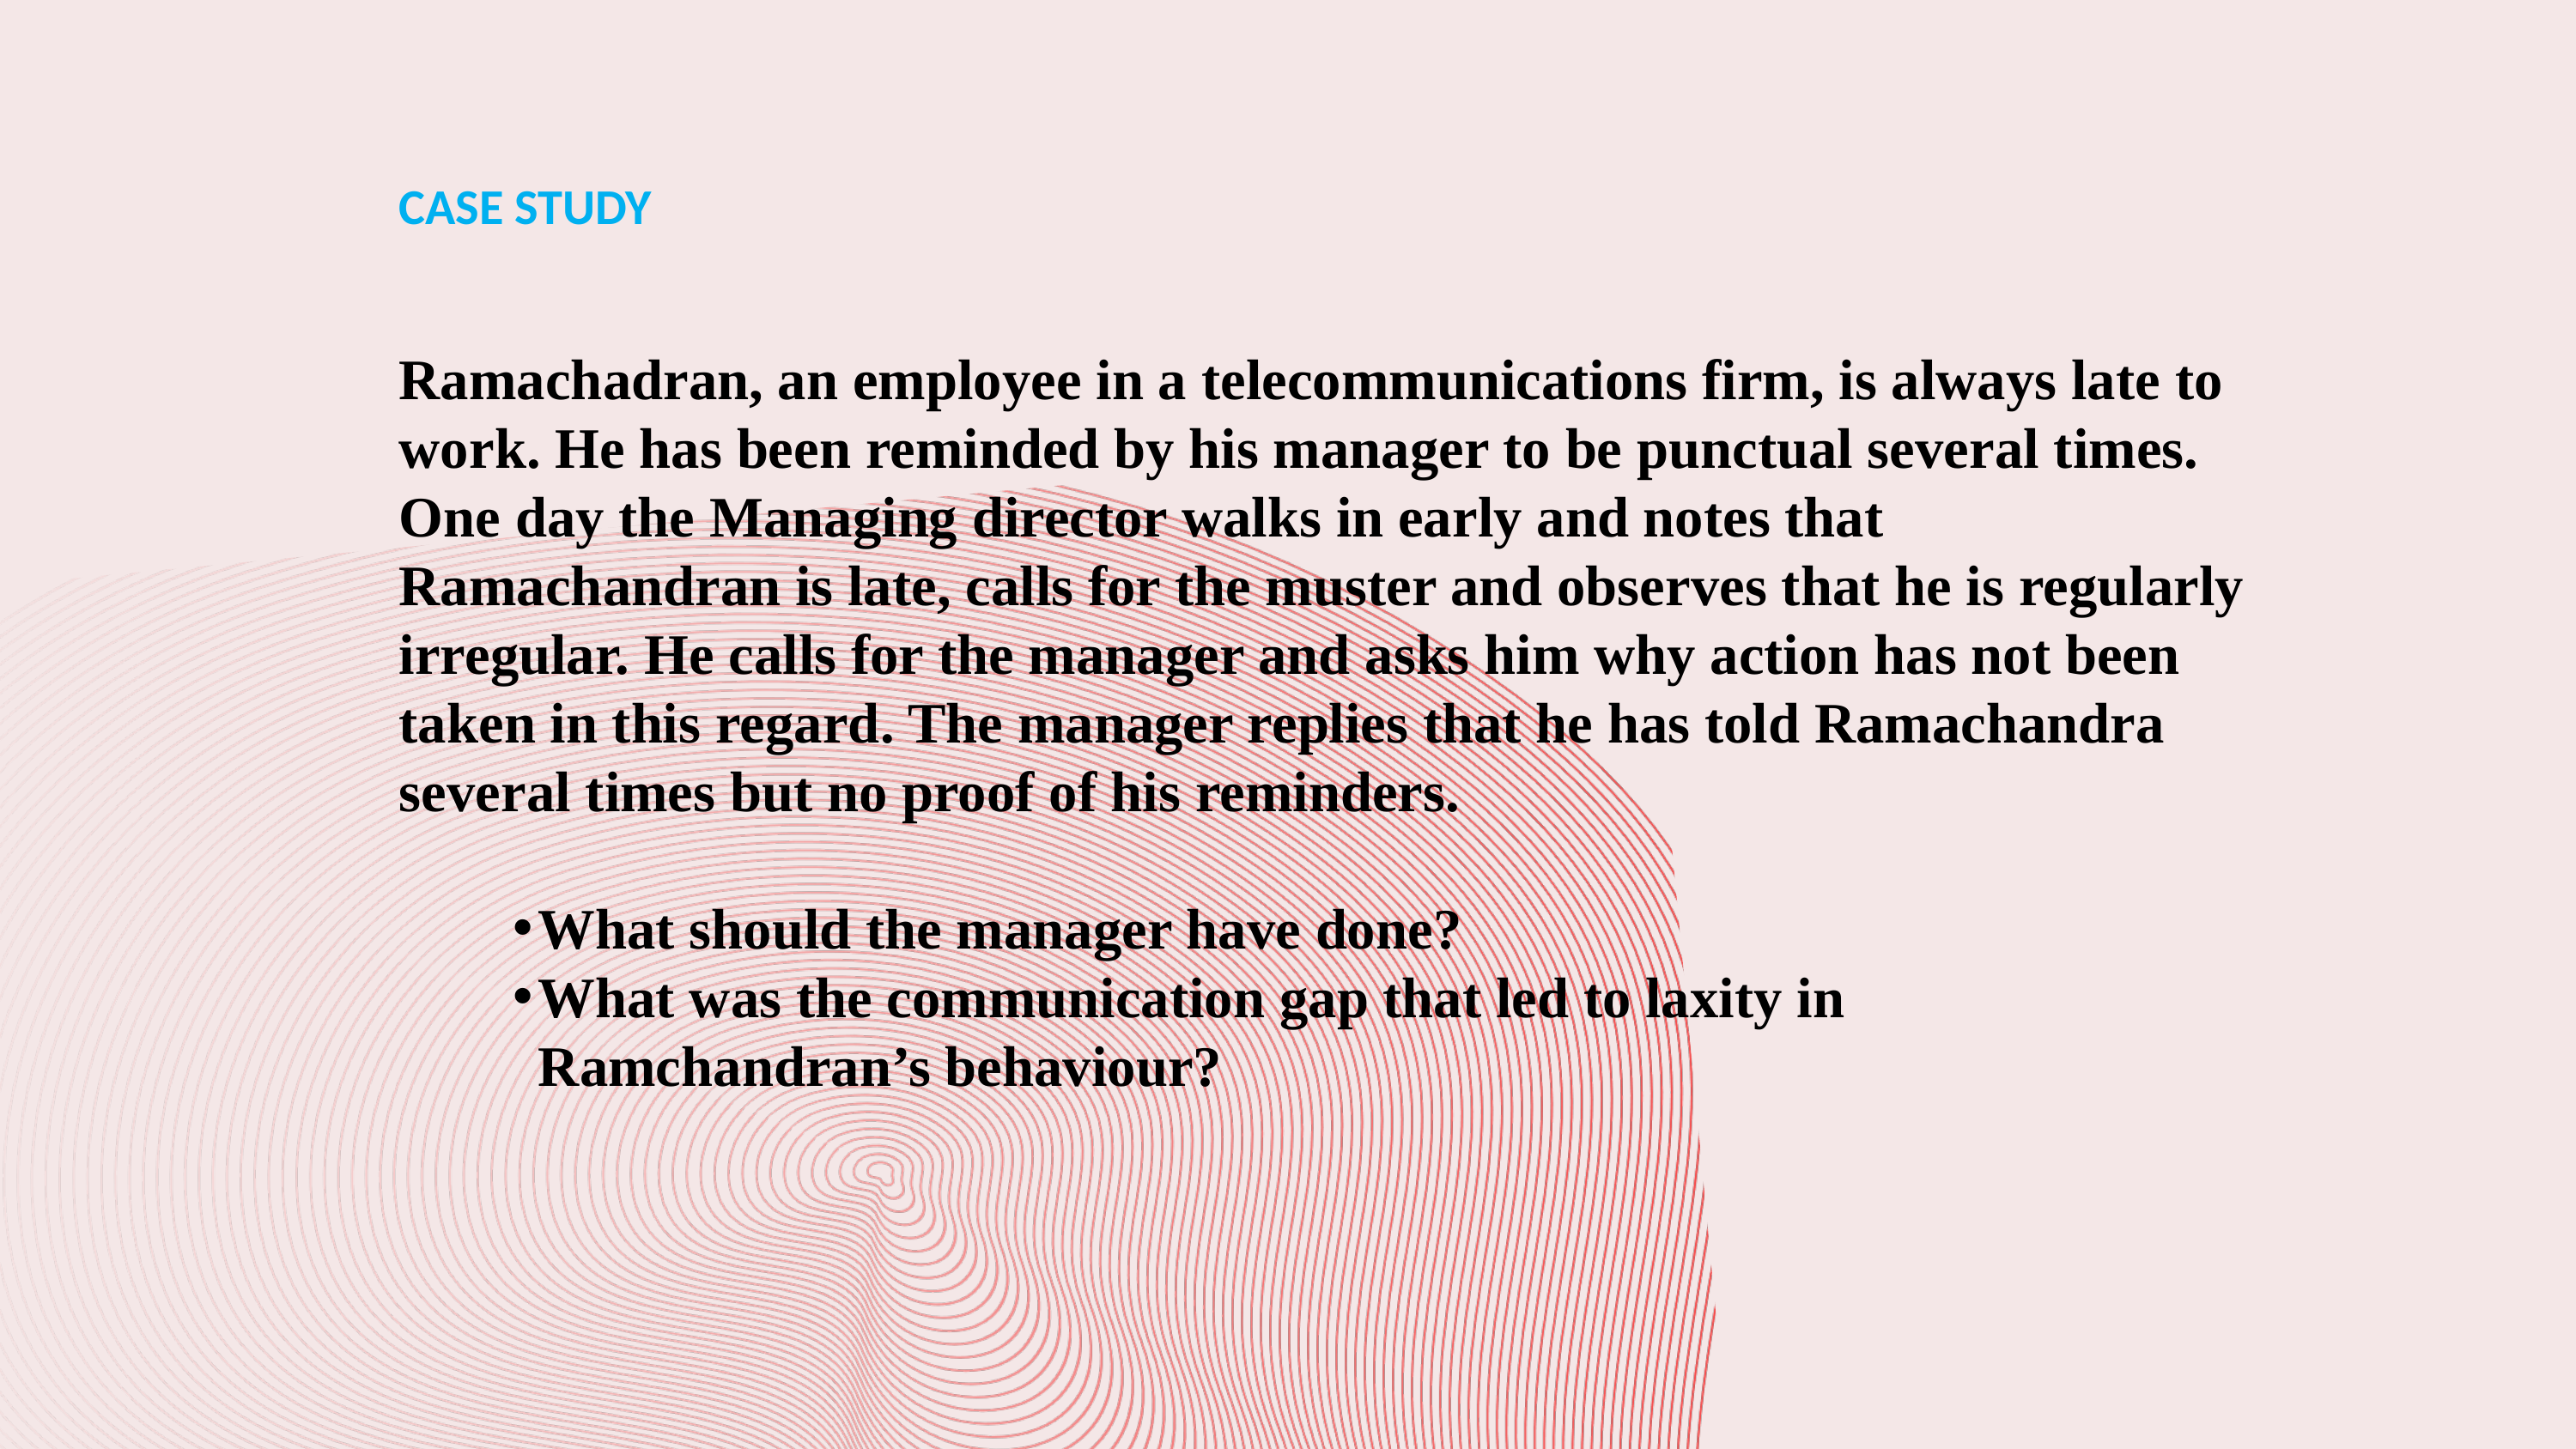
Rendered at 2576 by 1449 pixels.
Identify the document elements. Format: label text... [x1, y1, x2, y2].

text_box Ramachadran, an employee in a telecommunications firm, is always late to work. He has been reminded by his manager to be punctual several times. One day the Managing director walks in early and notes that Ramachandran is late, calls for the muster and observes that he is regularly irregular. He calls for the manager and asks him why action has not been taken in this regard. The manager replies that he has told Ramachandra several times but no proof of his reminders. What should the manager have done? What was the communication gap that led to laxity in Ramchandran’s behaviour? [386, 336, 2265, 1105]
text_box CASE STUDY [386, 167, 677, 241]
text_box [0, 549, 1729, 1449]
